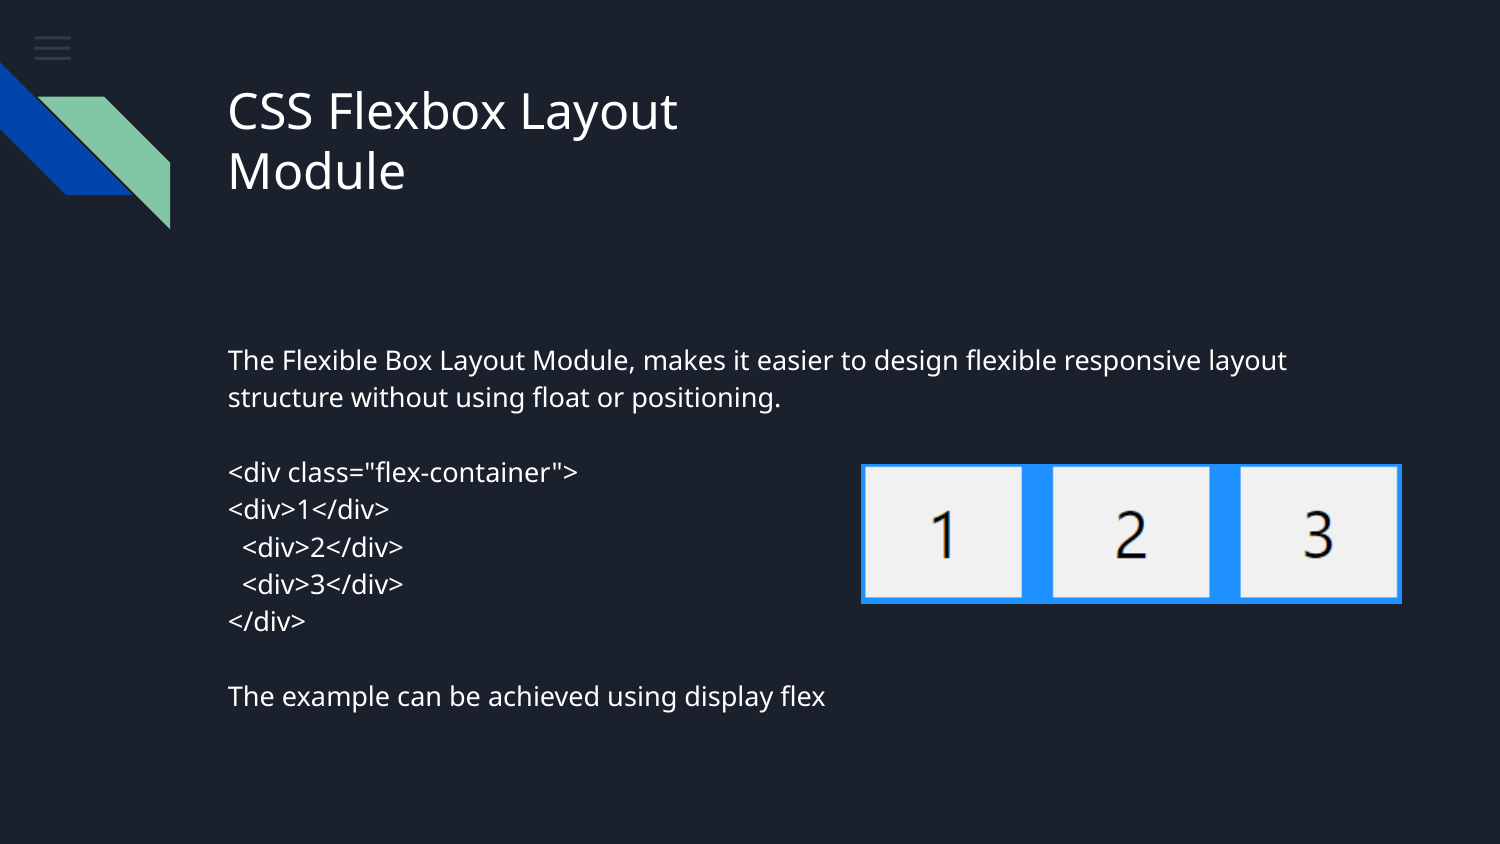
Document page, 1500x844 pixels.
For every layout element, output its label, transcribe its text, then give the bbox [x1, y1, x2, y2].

list The Flexible Box Layout Module, makes it easier to design flexible responsive layout structure without using float or positioning. <div class="flex-container"> <div>1</div> <div>2</div> <div>3</div> </div> The example can be achieved using display flex [212, 323, 1398, 720]
picture [860, 464, 1402, 604]
title CSS Flexbox Layout Module [212, 64, 836, 310]
